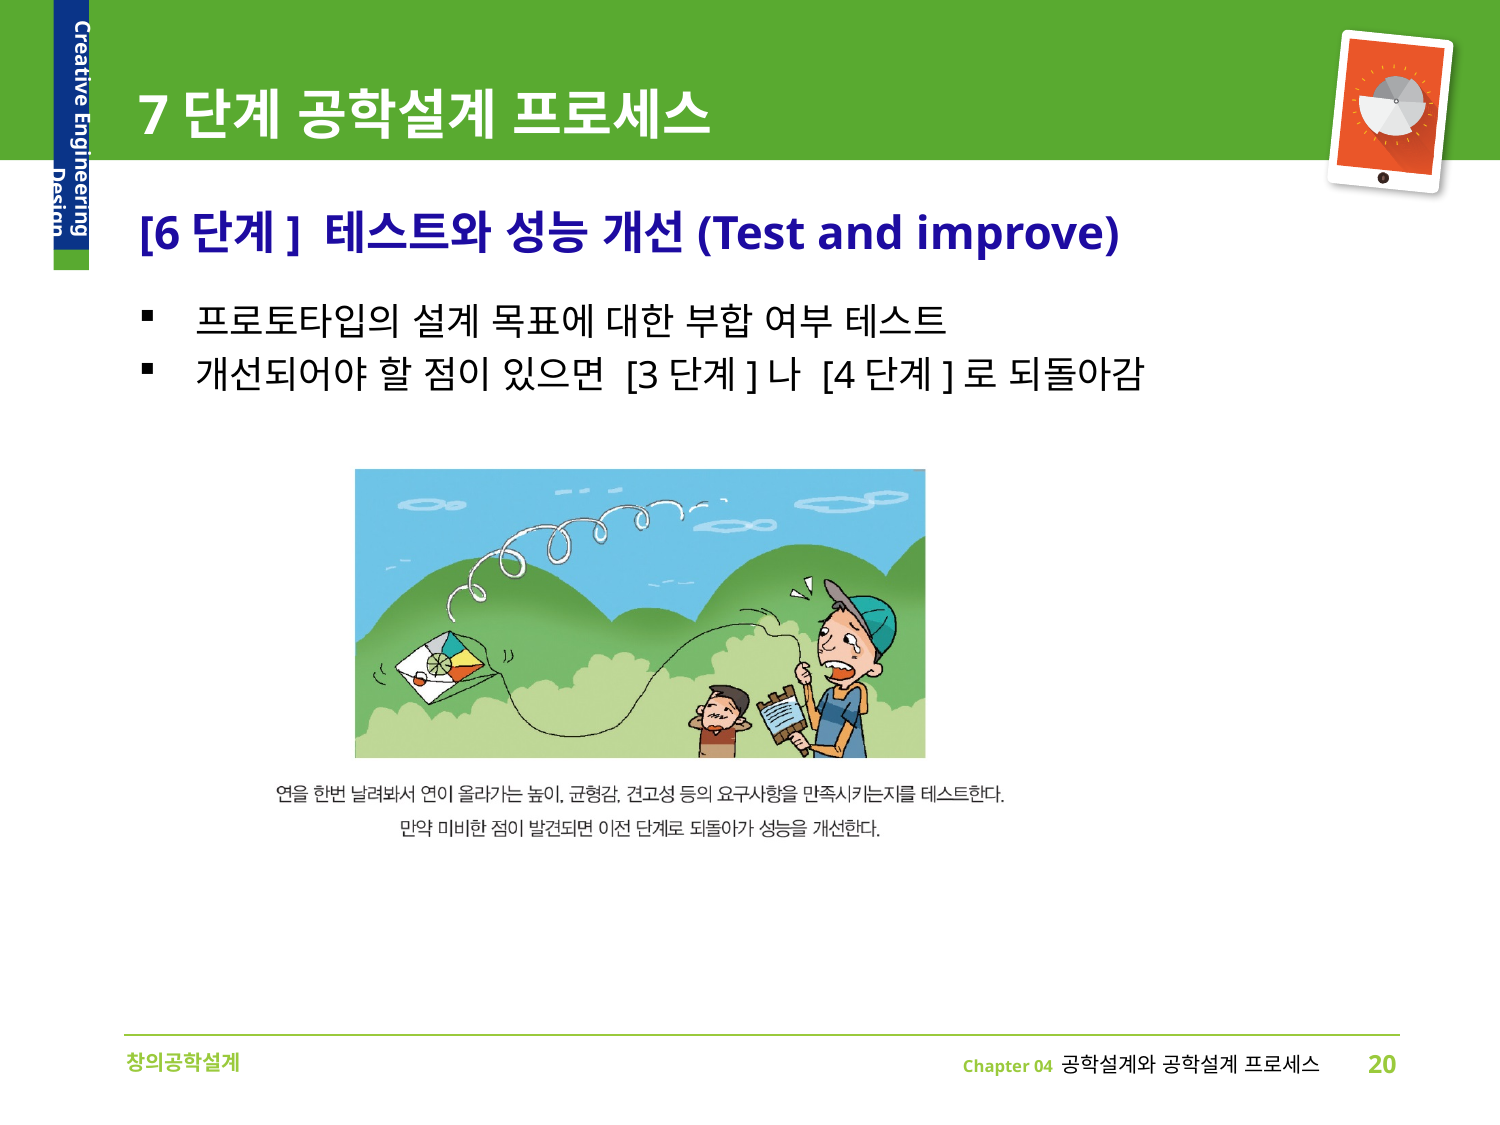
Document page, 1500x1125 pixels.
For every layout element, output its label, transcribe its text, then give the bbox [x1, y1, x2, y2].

list 프로토타입의 설계 목표에 대한 부합 여부 테스트 개선되어야 할 점이 있으면 [3단계]나 [4단계]로 되돌아감 [123, 290, 1400, 882]
list [6단계] 테스트와 성능 개선(Test and improve) [123, 196, 1400, 290]
title 7단계 공학설계 프로세스 [123, 66, 1400, 159]
picture [229, 444, 1022, 858]
